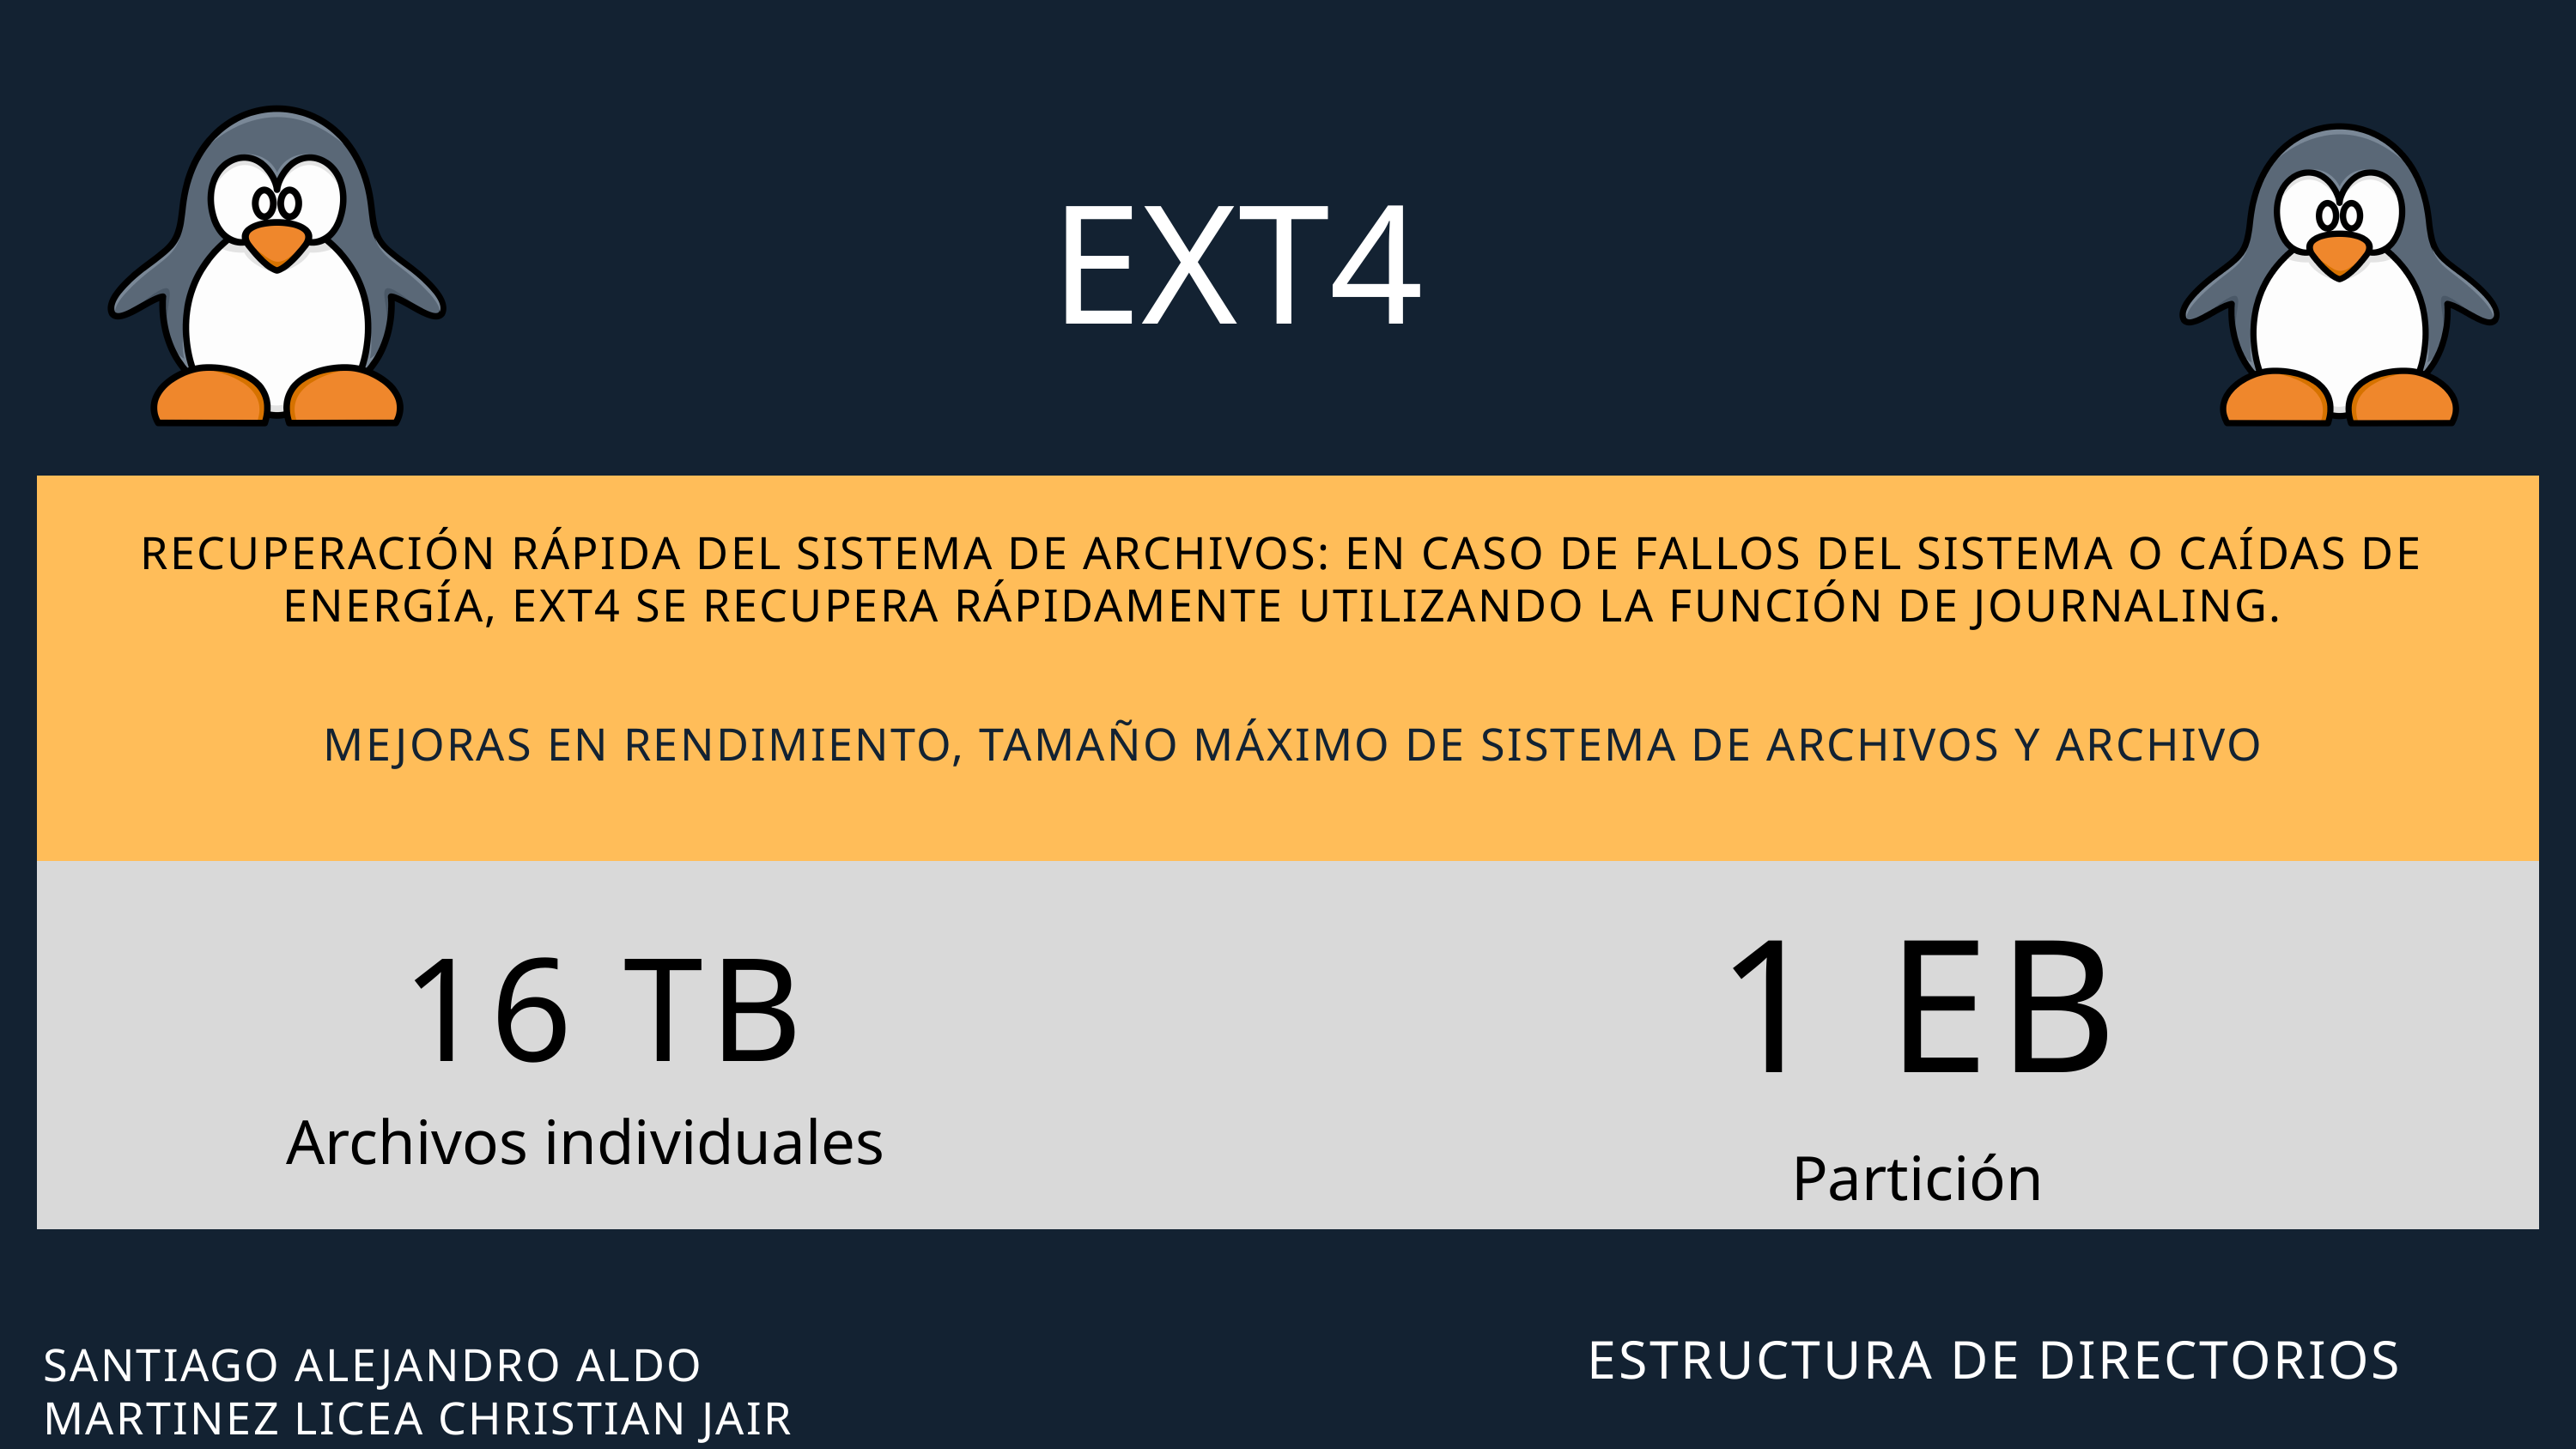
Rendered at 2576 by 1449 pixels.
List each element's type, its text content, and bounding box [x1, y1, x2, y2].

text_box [36, 860, 2539, 1230]
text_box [36, 476, 2539, 858]
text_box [43, 1333, 2432, 1449]
text_box [2177, 91, 2502, 427]
text_box [105, 71, 449, 427]
text_box EXT4 [1041, 126, 1433, 357]
